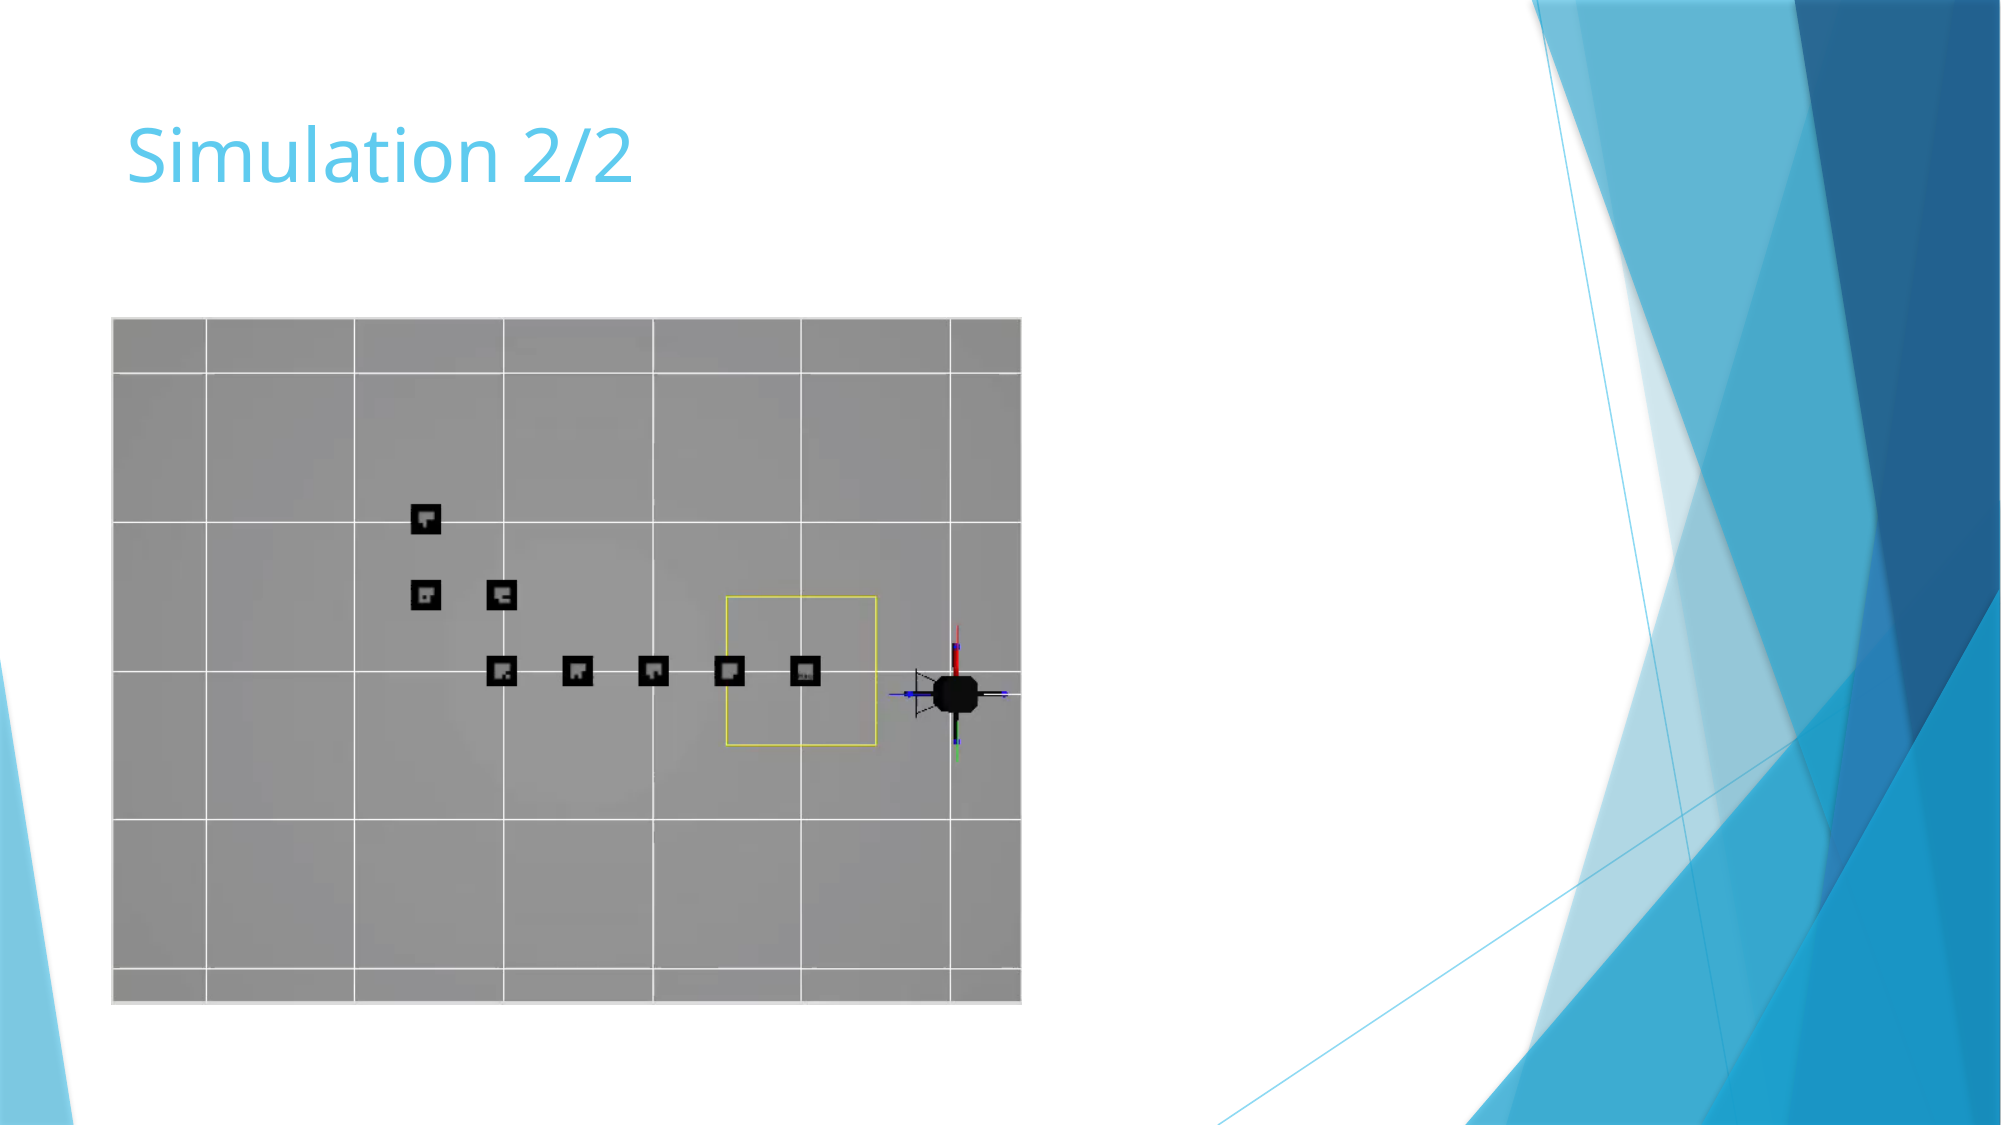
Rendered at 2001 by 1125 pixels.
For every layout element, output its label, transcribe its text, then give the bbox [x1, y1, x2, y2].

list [110, 316, 1024, 1006]
title Simulation 2/2 [111, 99, 1522, 317]
